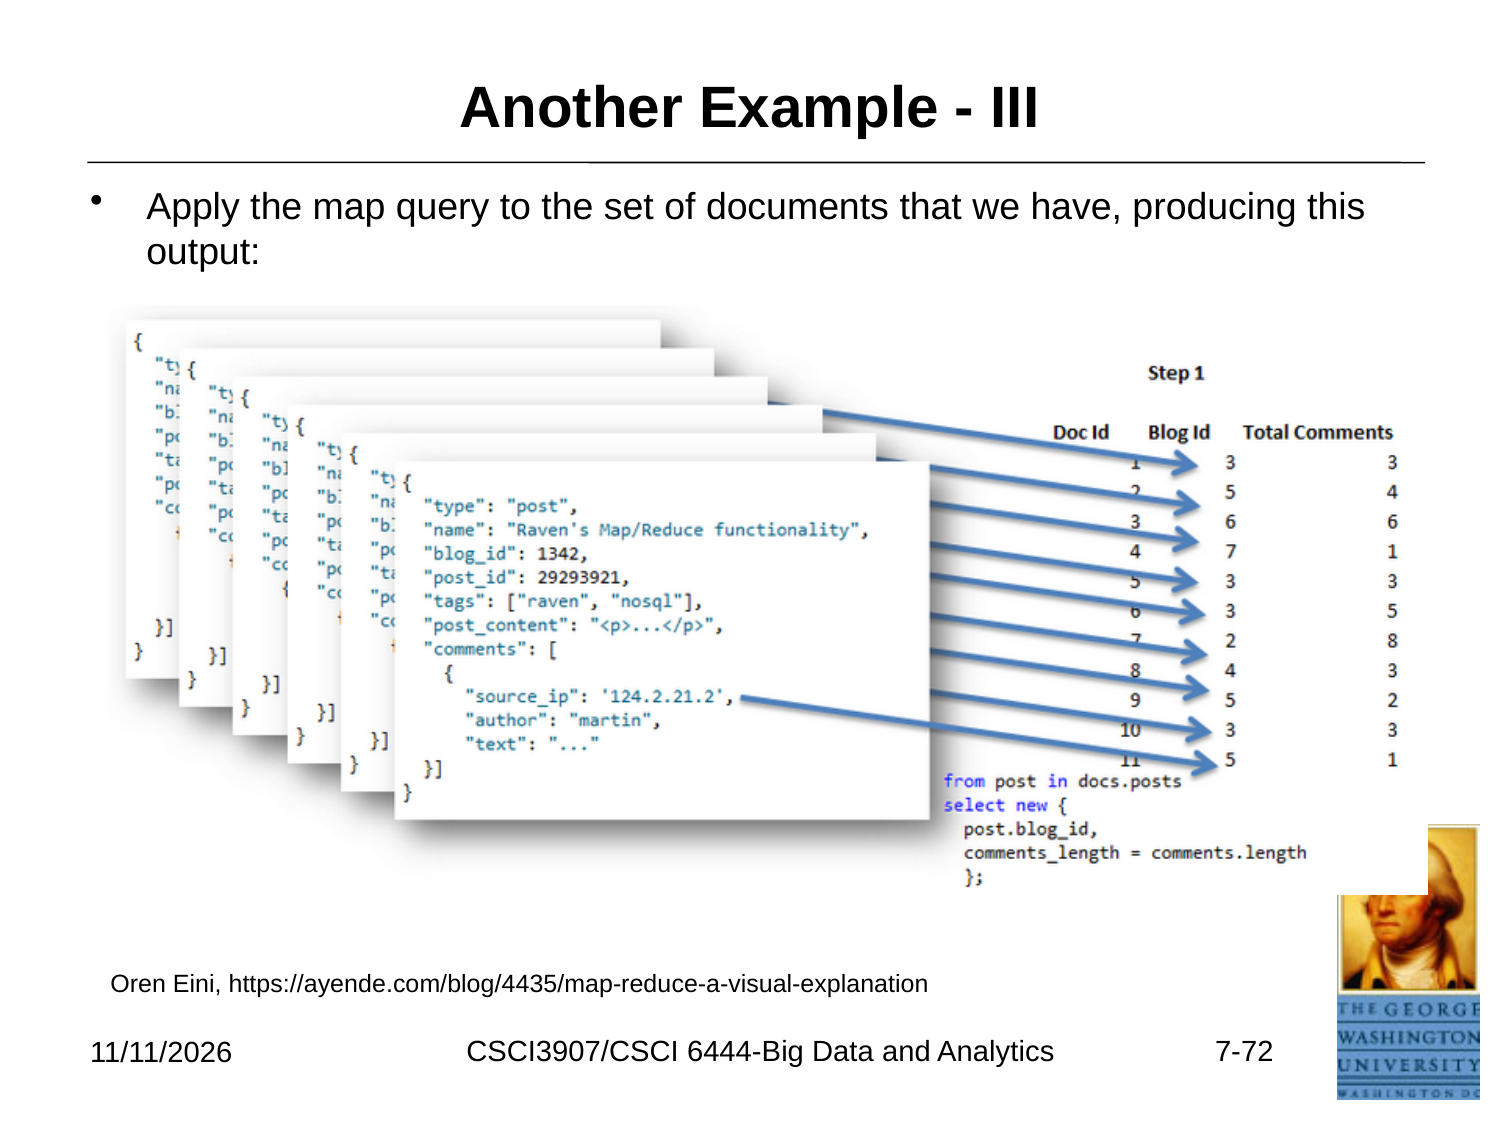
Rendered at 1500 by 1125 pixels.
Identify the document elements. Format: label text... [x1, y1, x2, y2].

footer CSCI3907/CSCI 6444-Big Data and Analytics [323, 1024, 1199, 1103]
list Apply the map query to the set of documents that we have, producing this output: [75, 174, 1425, 288]
text_box Oren Eini, https://ayende.com/blog/4435/map-reduce-a-visual-explanation [95, 959, 946, 1005]
title Another Example - III [75, 45, 1425, 163]
picture [94, 285, 1480, 1100]
slide_number 7-72 [1200, 1025, 1313, 1104]
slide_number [75, 1026, 324, 1105]
